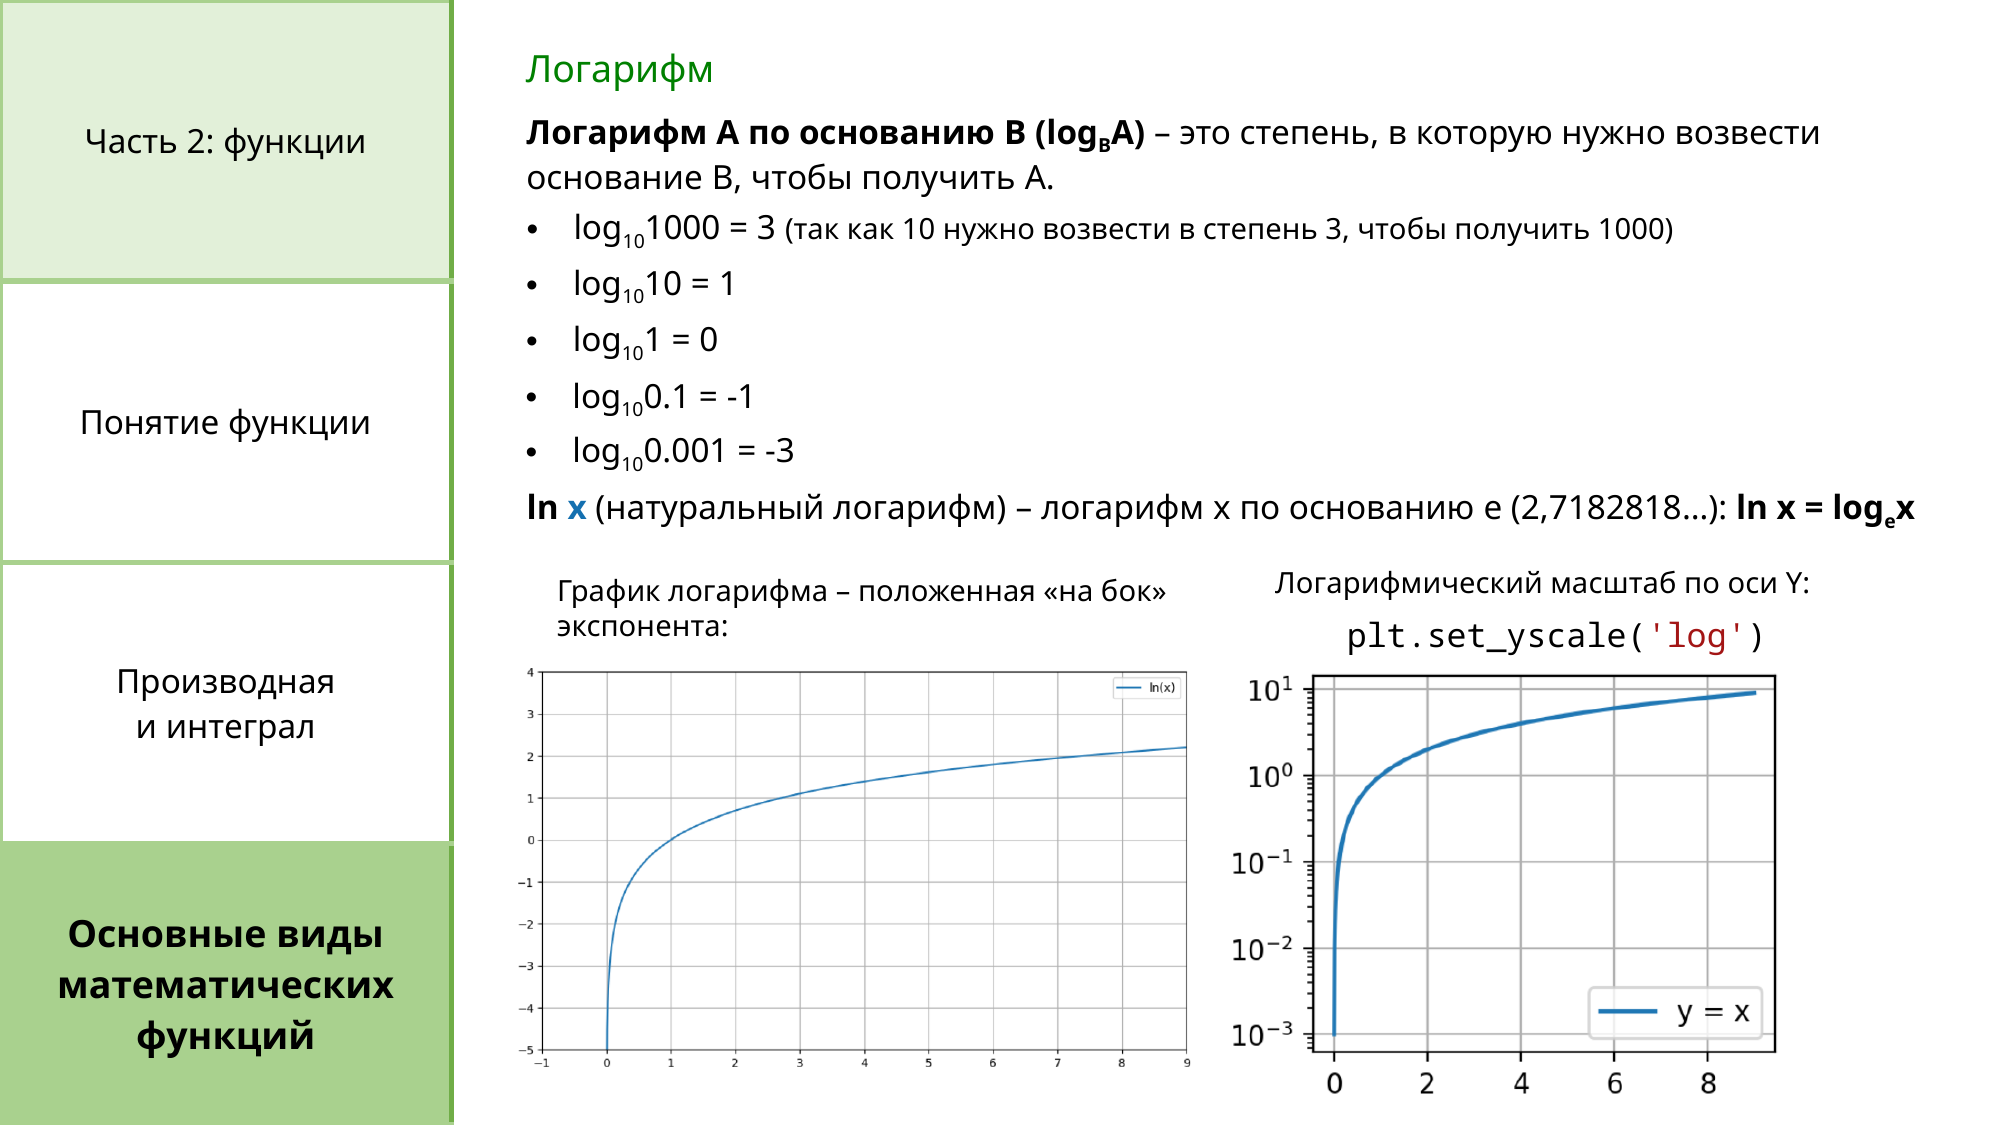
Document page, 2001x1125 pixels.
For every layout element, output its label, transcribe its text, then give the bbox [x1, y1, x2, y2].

table_cell Производная и интеграл [3, 565, 449, 841]
text_box log100.001 = -3 [510, 422, 1878, 483]
text_box Логарифм A по основанию B (logBA) – это степень, в которую нужно возвести основание B, чтобы получить А. [511, 103, 1914, 204]
table_cell Основные виды математических функций [3, 846, 449, 1122]
picture [1212, 662, 1792, 1100]
text_box log101000 = 3 (так как 10 нужно возвести в степень 3, чтобы получить 1000) [511, 199, 1880, 260]
text_box log1010 = 1 [511, 254, 1879, 311]
text_box Логарифм [511, 38, 730, 98]
table_cell Понятие функции [3, 284, 449, 560]
table_header Часть 2: функции [3, 3, 449, 278]
picture [511, 661, 1202, 1079]
text_box Логарифмический масштаб по оси Y: [1260, 557, 1931, 607]
text_box График логарифма – положенная «на бок» экспонента: [542, 565, 1213, 650]
text_box ln x (натуральный логарифм) – логарифм x по основанию e (2,7182818…): ln x = logex [511, 479, 1988, 540]
text_box log101 = 0 [511, 311, 1879, 372]
text_box plt.set_yscale('log') [1332, 606, 1833, 662]
text_box log100.1 = -1 [510, 367, 1878, 422]
